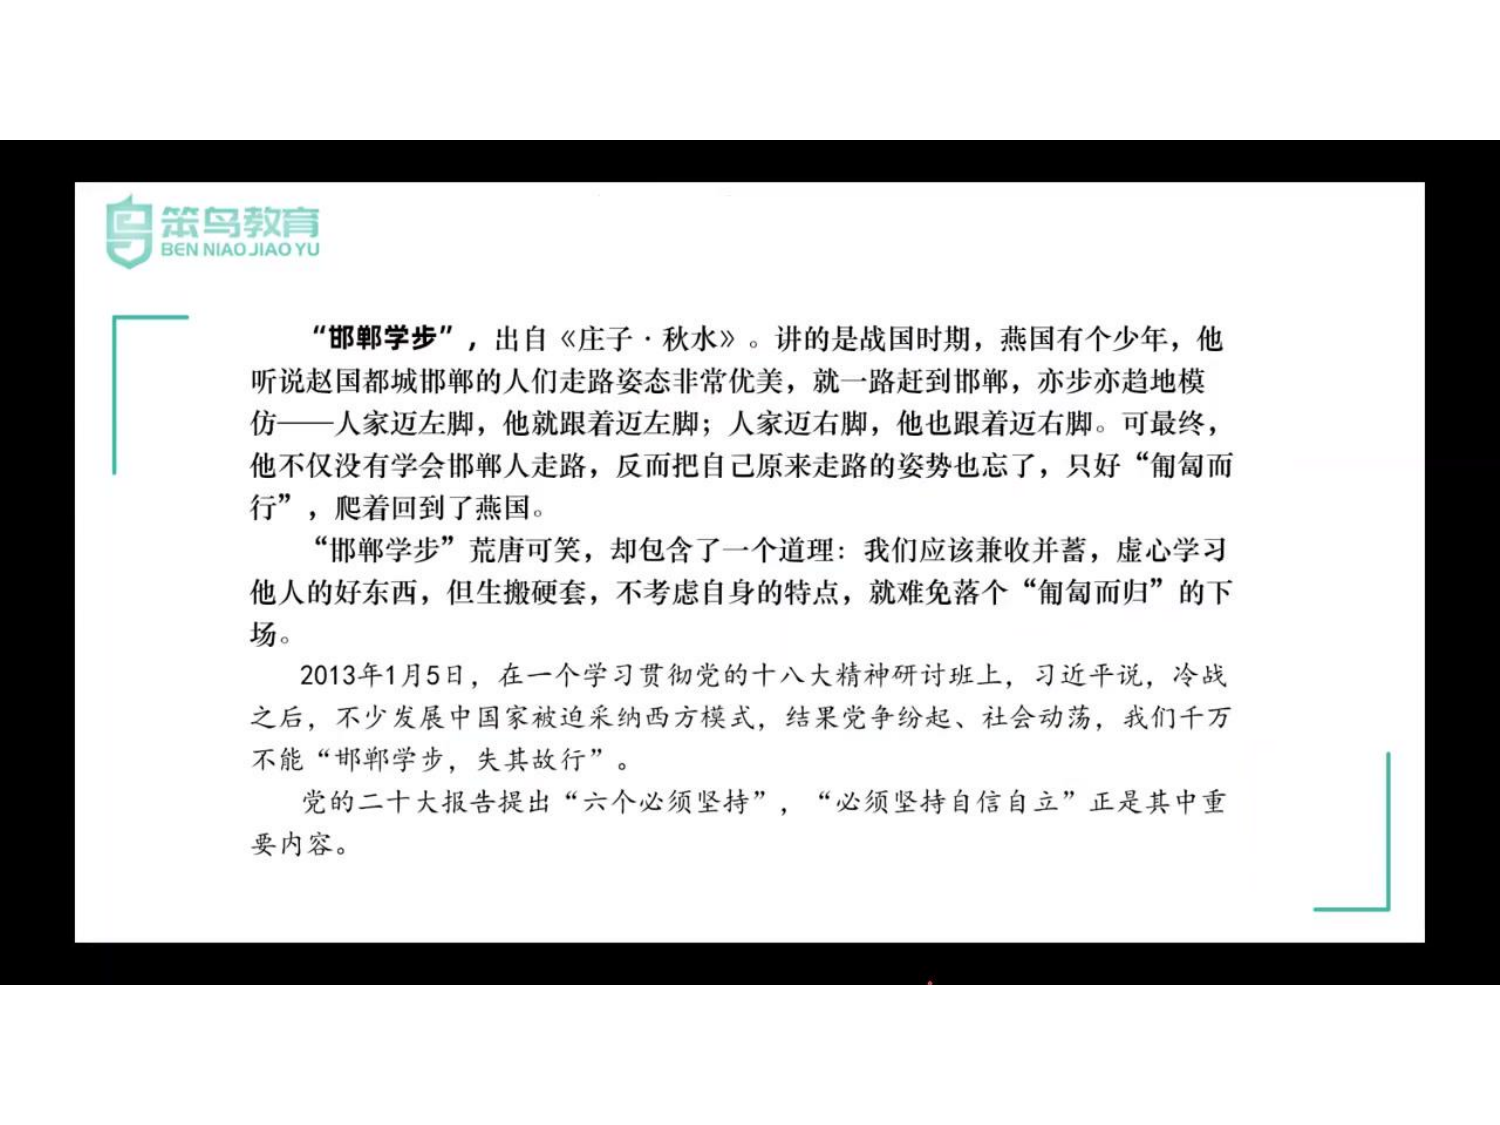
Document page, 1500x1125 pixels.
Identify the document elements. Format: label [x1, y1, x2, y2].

picture [0, 140, 1500, 985]
